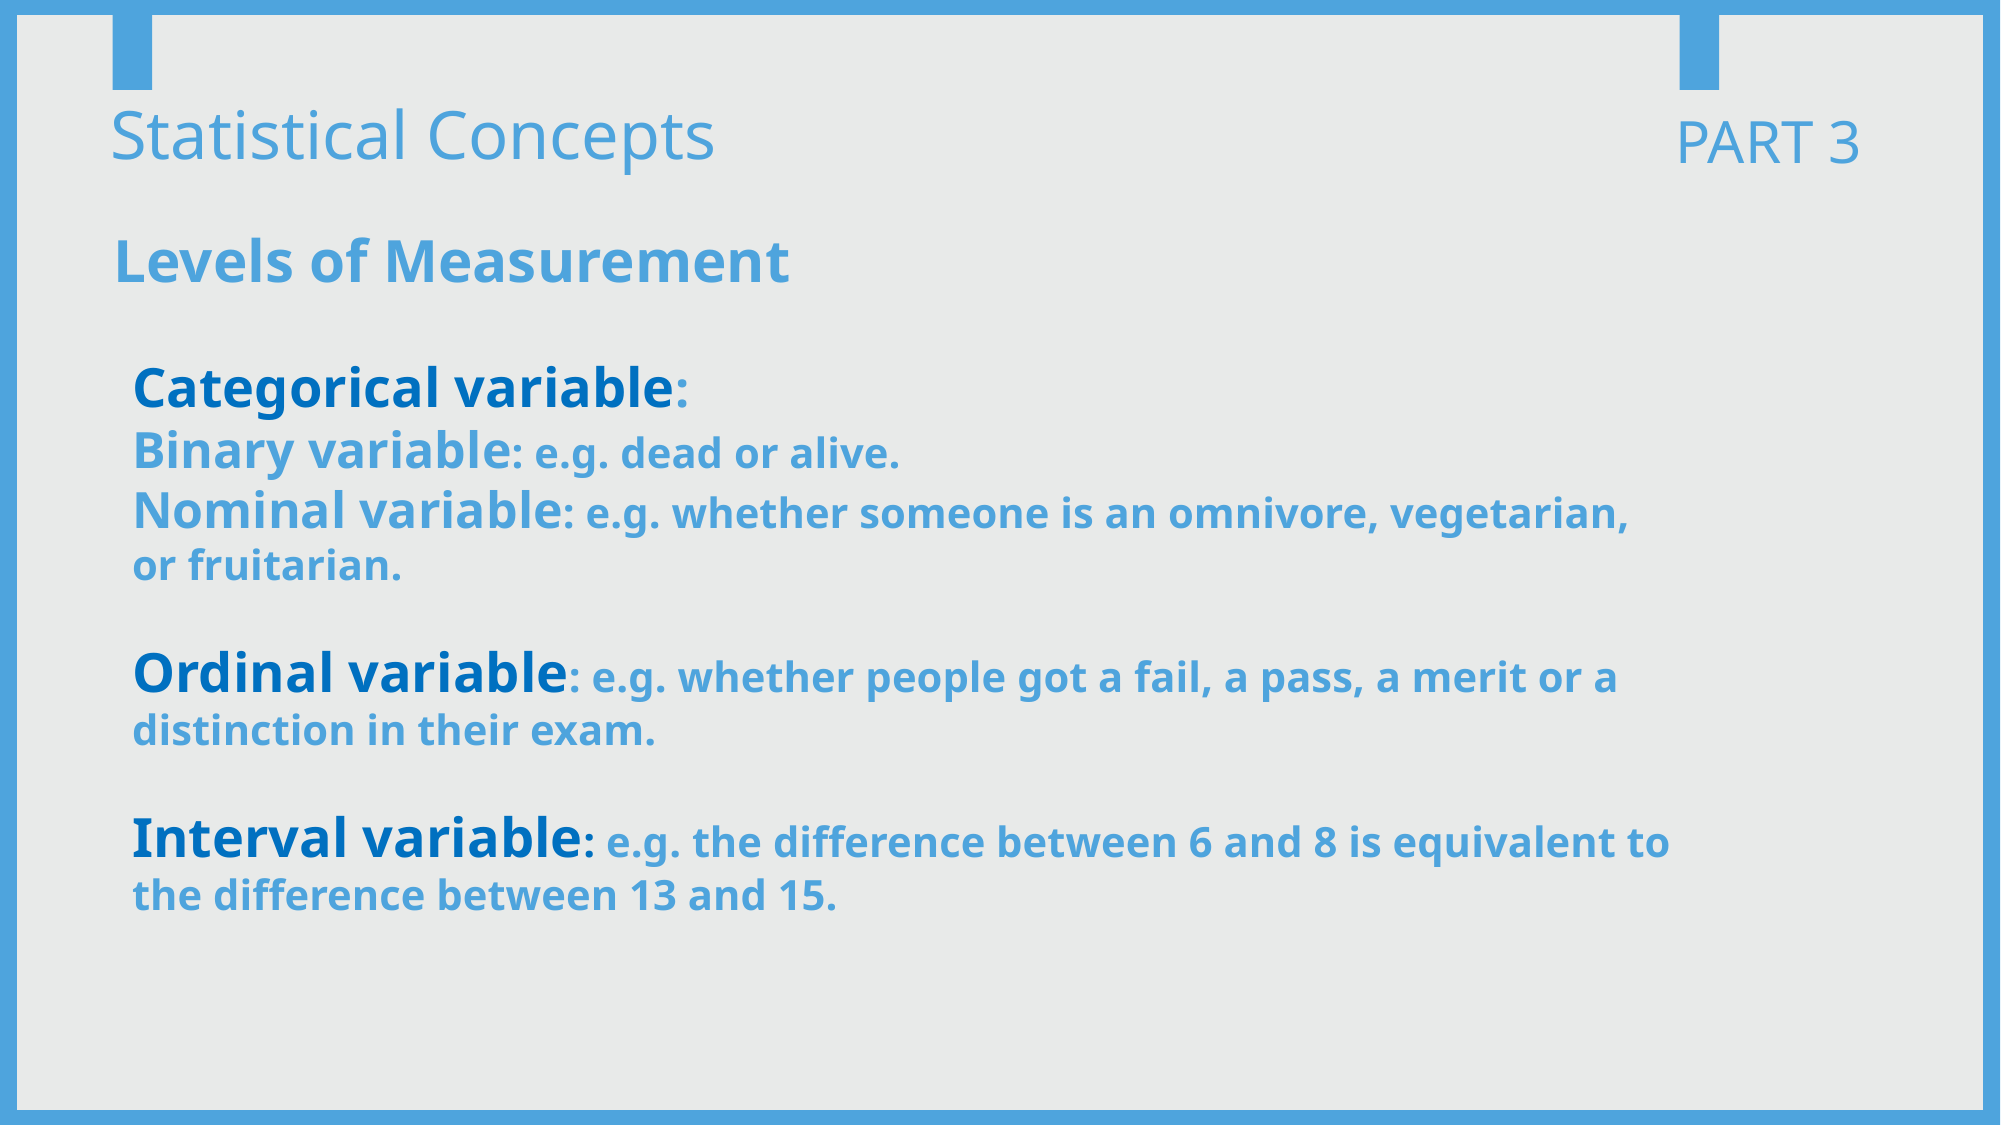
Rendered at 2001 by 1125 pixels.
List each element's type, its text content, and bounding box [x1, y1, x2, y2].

text_box Categorical variable: Binary variable: e.g. dead or alive. Nominal variable: e.g. whether someone is an omnivore, vegetarian, or fruitarian. Ordinal variable: e.g. whether people got a fail, a pass, a merit or a distinction in their exam. Interval variable: e.g. the difference between 6 and 8 is equivalent to the difference between 13 and 15. [117, 346, 1692, 926]
list Statistical Concepts [95, 94, 1140, 179]
text_box Levels of Measurement [98, 216, 806, 302]
list PART 3 [1660, 106, 2000, 169]
